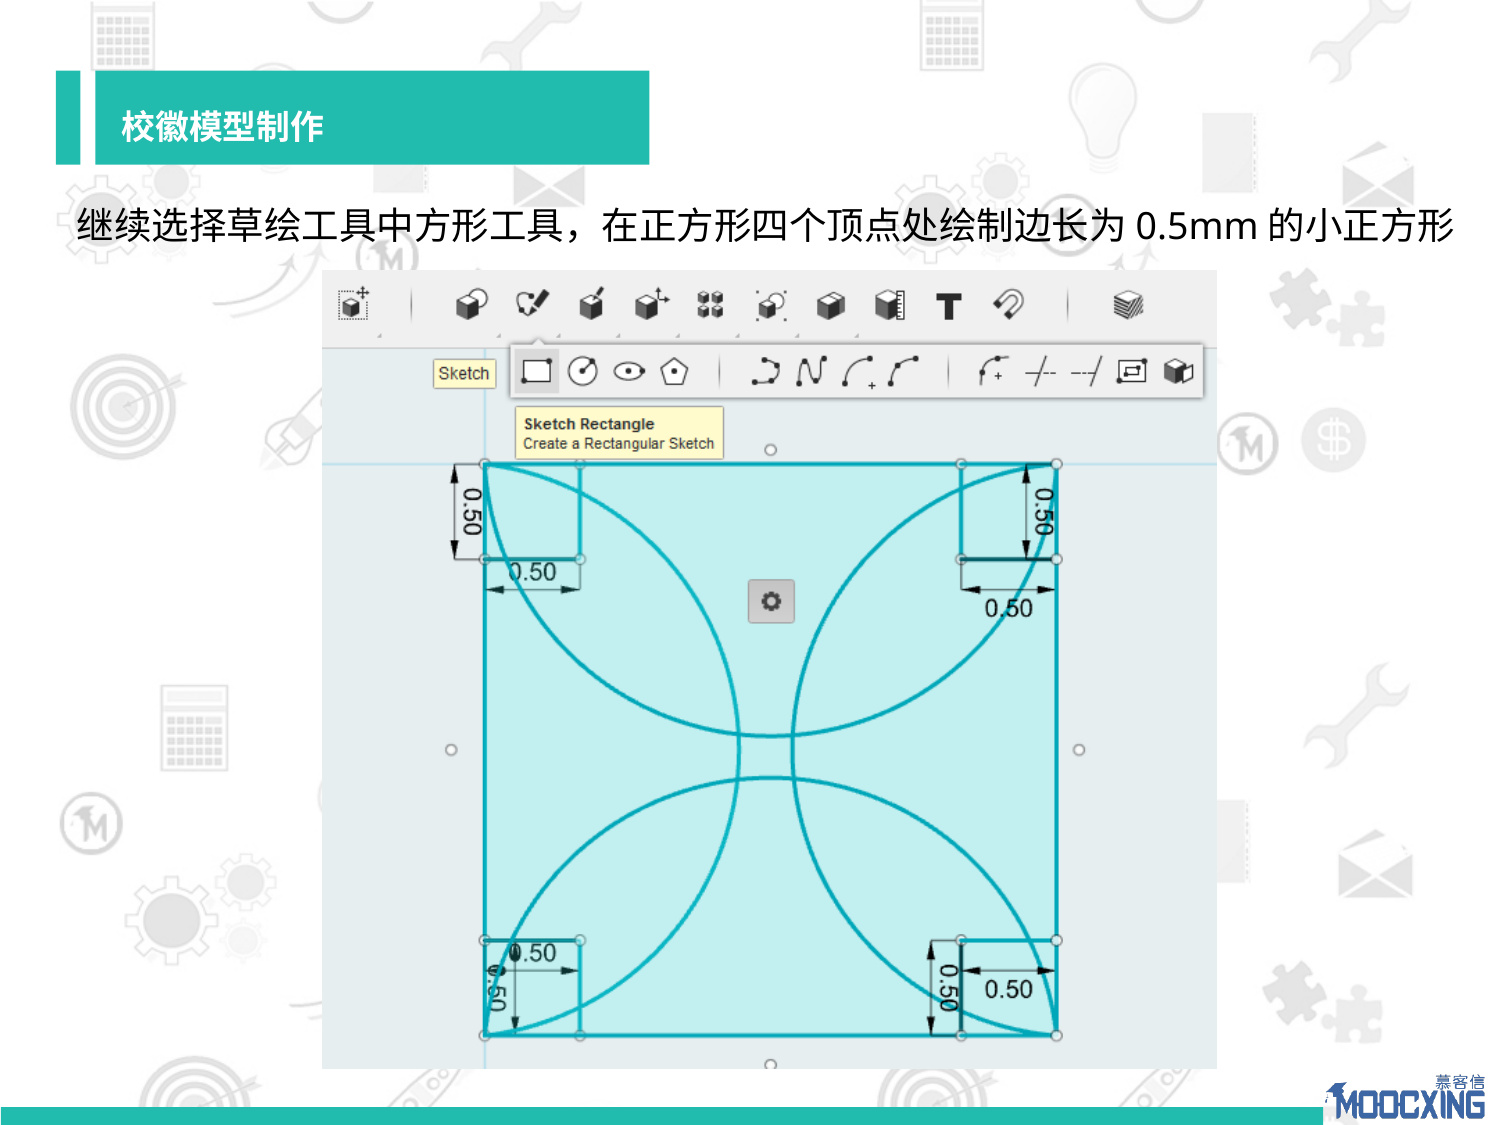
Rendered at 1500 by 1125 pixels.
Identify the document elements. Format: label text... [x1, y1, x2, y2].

picture [0, 0, 1500, 1125]
text_box 继续选择草绘工具中方形工具，在正方形四个顶点处绘制边长为0.5mm的小正方形 [61, 194, 1500, 255]
title 校徽模型制作 [106, 102, 858, 194]
